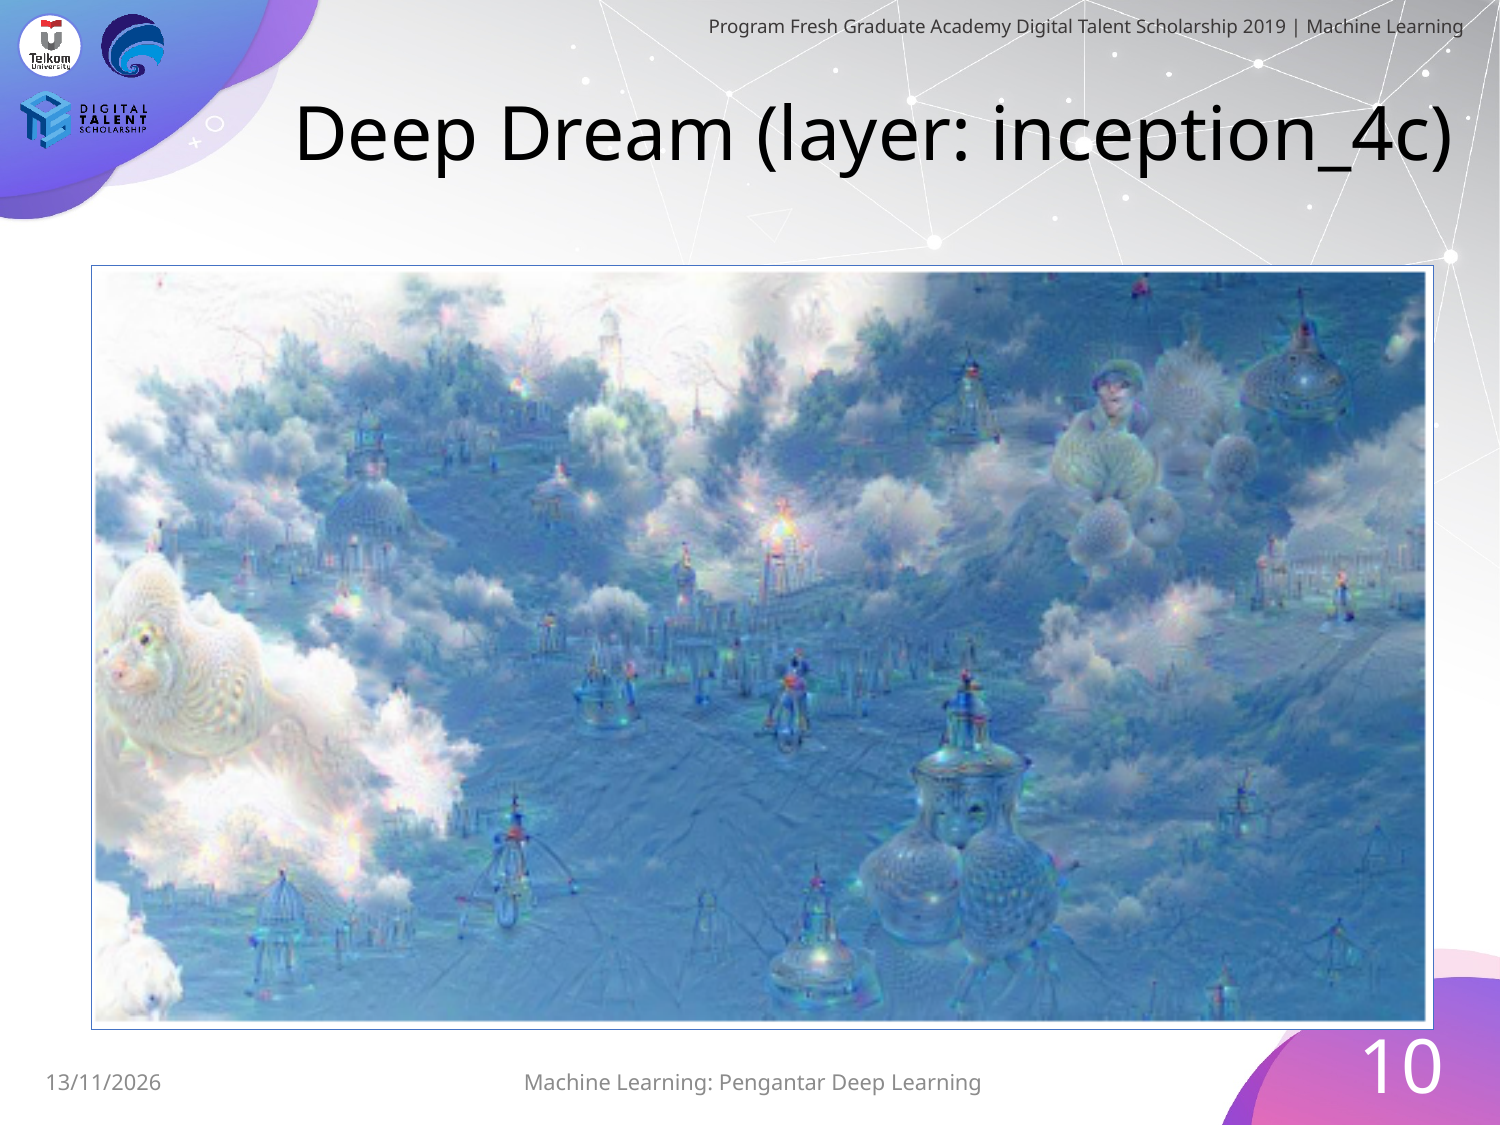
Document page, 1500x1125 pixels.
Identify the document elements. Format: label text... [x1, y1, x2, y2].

footer Machine Learning: Pengantar Deep Learning [386, 1053, 1121, 1114]
picture [0, 0, 1500, 1125]
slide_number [30, 1053, 272, 1114]
slide_number 10 [1327, 1025, 1477, 1115]
title Deep Dream (layer: inception_4c) [271, 66, 1477, 207]
